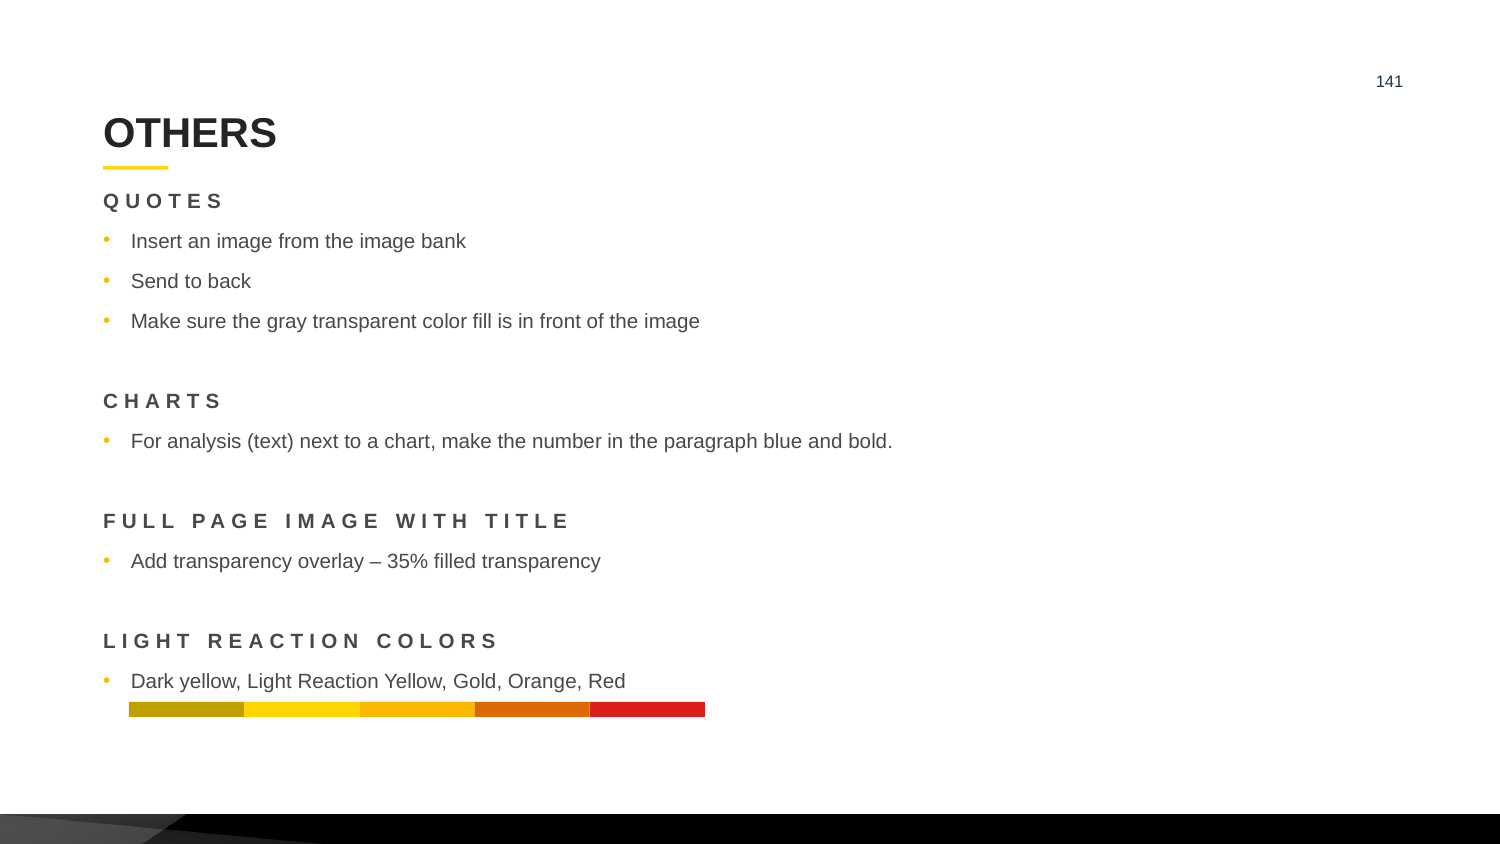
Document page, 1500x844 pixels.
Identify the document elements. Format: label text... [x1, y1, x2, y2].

picture [0, 814, 1500, 844]
title OTHERS [103, 103, 1397, 158]
list QUOTES Insert an image from the image bank Send to back Make sure the gray transparent color fill is in front of the image CHARTS For analysis (text) next to a chart, make the number in the paragraph blue and bold. FULL PAGE IMAGE WITH TITLE Add transparency overlay – 35% filled transparency LIGHT REACTION COLORS Dark yellow, Light Reaction Yellow, Gold, Orange, Red [103, 187, 1397, 697]
slide_number 141 [1375, 70, 1440, 96]
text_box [128, 701, 705, 717]
